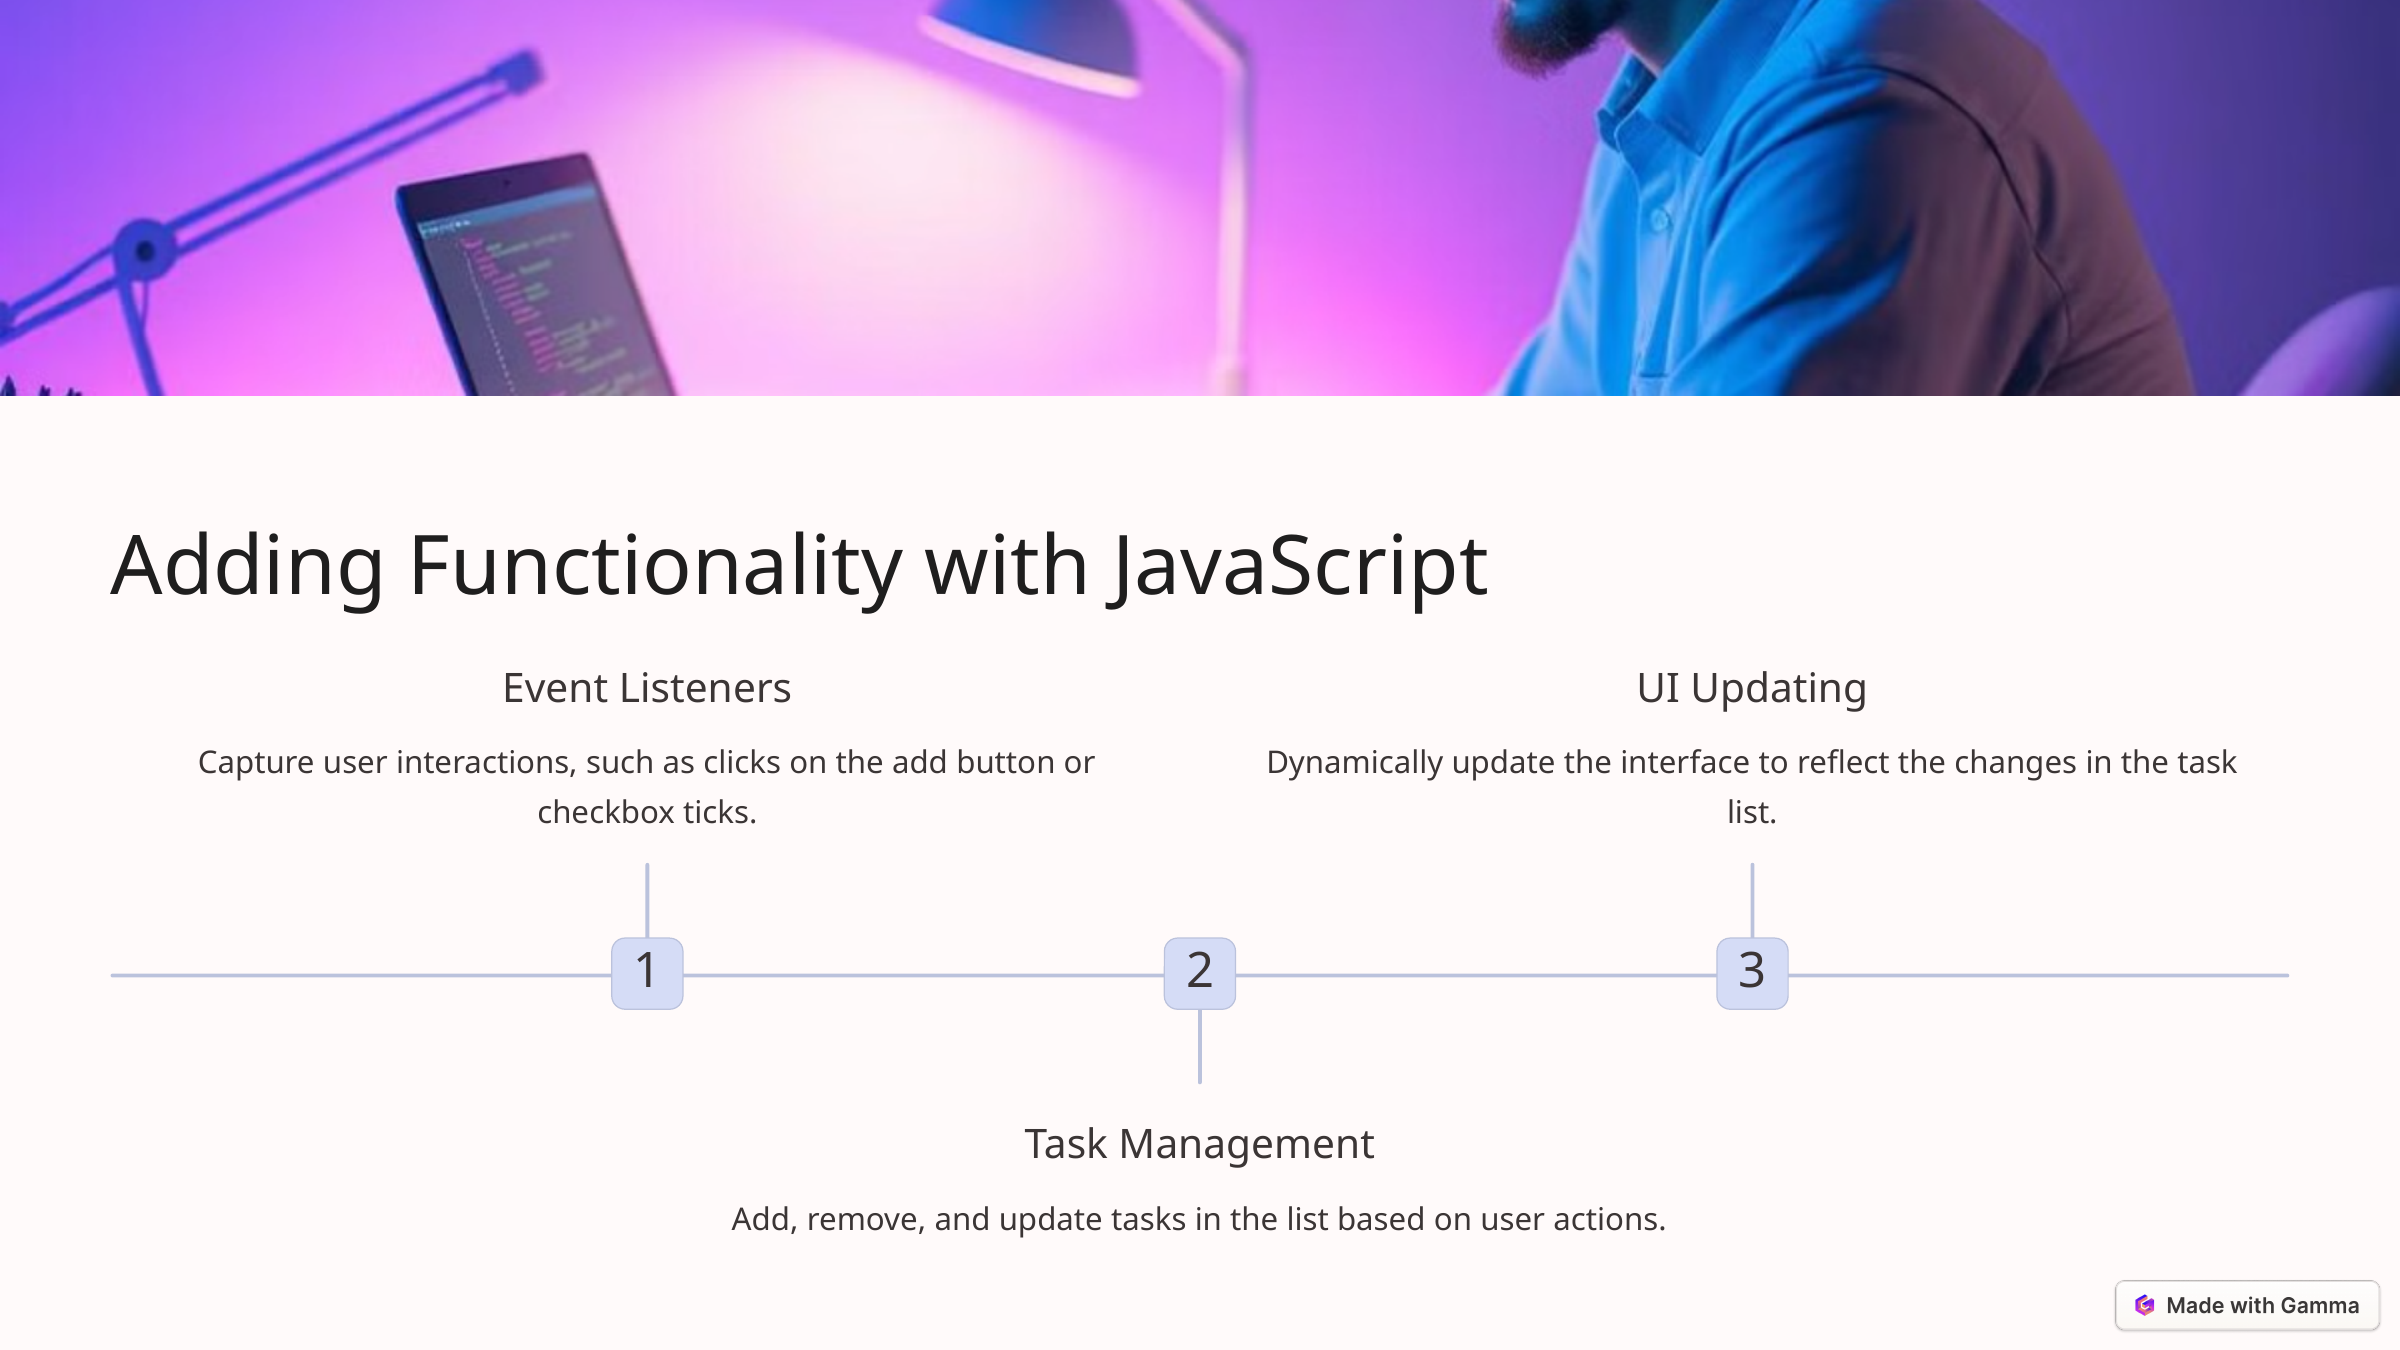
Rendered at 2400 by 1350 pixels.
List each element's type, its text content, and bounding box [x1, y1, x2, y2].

picture [0, 0, 2400, 396]
text_box Task Management [991, 1115, 1408, 1168]
text_box Add, remove, and update tasks in the list based on user actions. [694, 1186, 1706, 1238]
text_box [645, 862, 650, 938]
text_box [110, 973, 611, 978]
text_box UI Updating [1544, 659, 1961, 712]
text_box [611, 938, 683, 1010]
text_box Event Listeners [439, 659, 856, 712]
text_box [1789, 973, 2290, 978]
text_box Dynamically update the interface to reflect the changes in the task list. [1247, 730, 2258, 832]
text_box [1164, 938, 1236, 1010]
text_box 1 [637, 948, 658, 999]
text_box [683, 973, 1164, 978]
text_box [1236, 973, 1716, 978]
text_box Capture user interactions, such as clicks on the add button or checkbox ticks. [142, 730, 1153, 832]
text_box 3 [1737, 948, 1768, 999]
text_box [1716, 938, 1789, 1010]
picture [2106, 1271, 2389, 1339]
text_box [1750, 862, 1755, 938]
text_box Adding Functionality with JavaScript [110, 507, 1680, 612]
text_box [1198, 1010, 1202, 1085]
text_box 2 [1185, 948, 1215, 999]
